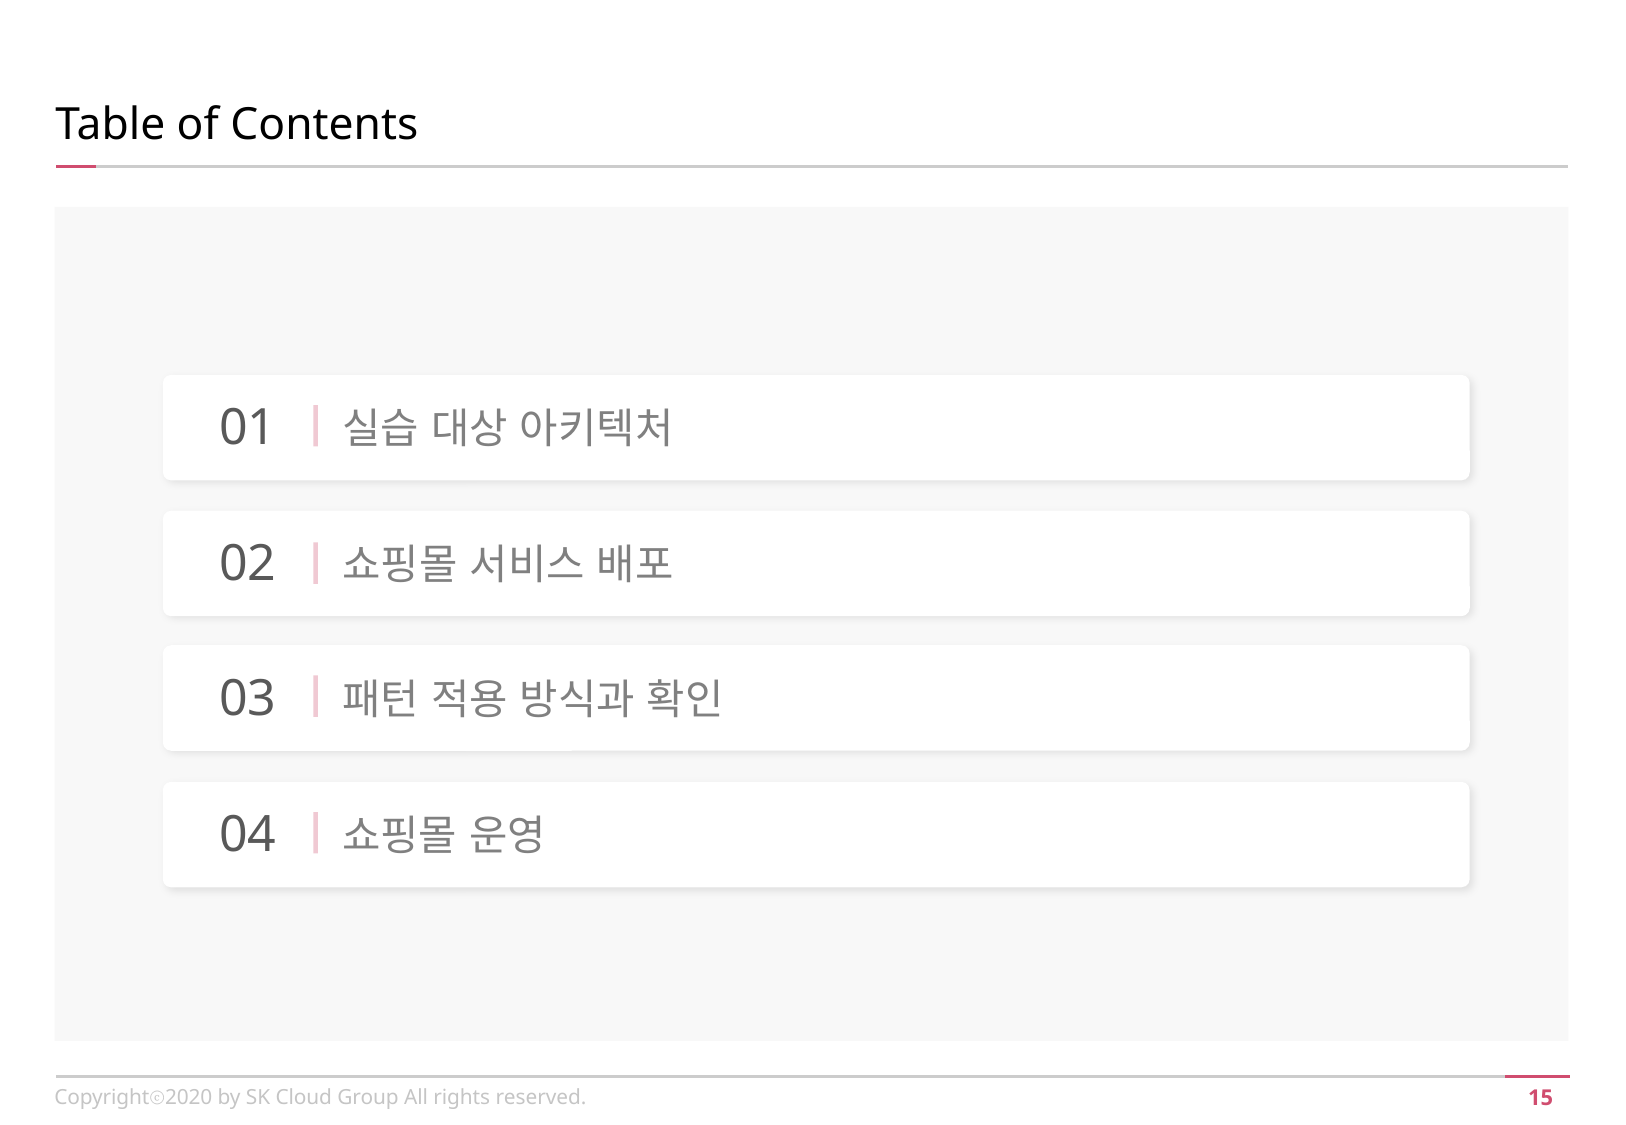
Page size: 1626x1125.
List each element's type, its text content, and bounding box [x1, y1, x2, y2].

text_box 실습 대상 아키텍처 [327, 394, 1245, 460]
text_box [160, 508, 1472, 619]
text_box [160, 372, 1472, 483]
text_box 04 [182, 794, 313, 869]
text_box 03 [182, 657, 313, 733]
list Table of Contents [26, 87, 1124, 156]
text_box [160, 643, 1472, 753]
text_box 쇼핑몰 서비스 배포 [327, 530, 1245, 596]
text_box 쇼핑몰 운영 [327, 801, 1245, 867]
footer Copyrightⓒ2020 by SK Cloud Group All rights reserved. [39, 1072, 895, 1124]
text_box 02 [182, 523, 313, 598]
text_box 패턴 적용 방식과 확인 [327, 665, 1245, 730]
text_box 01 [182, 387, 313, 463]
text_box [160, 779, 1472, 890]
